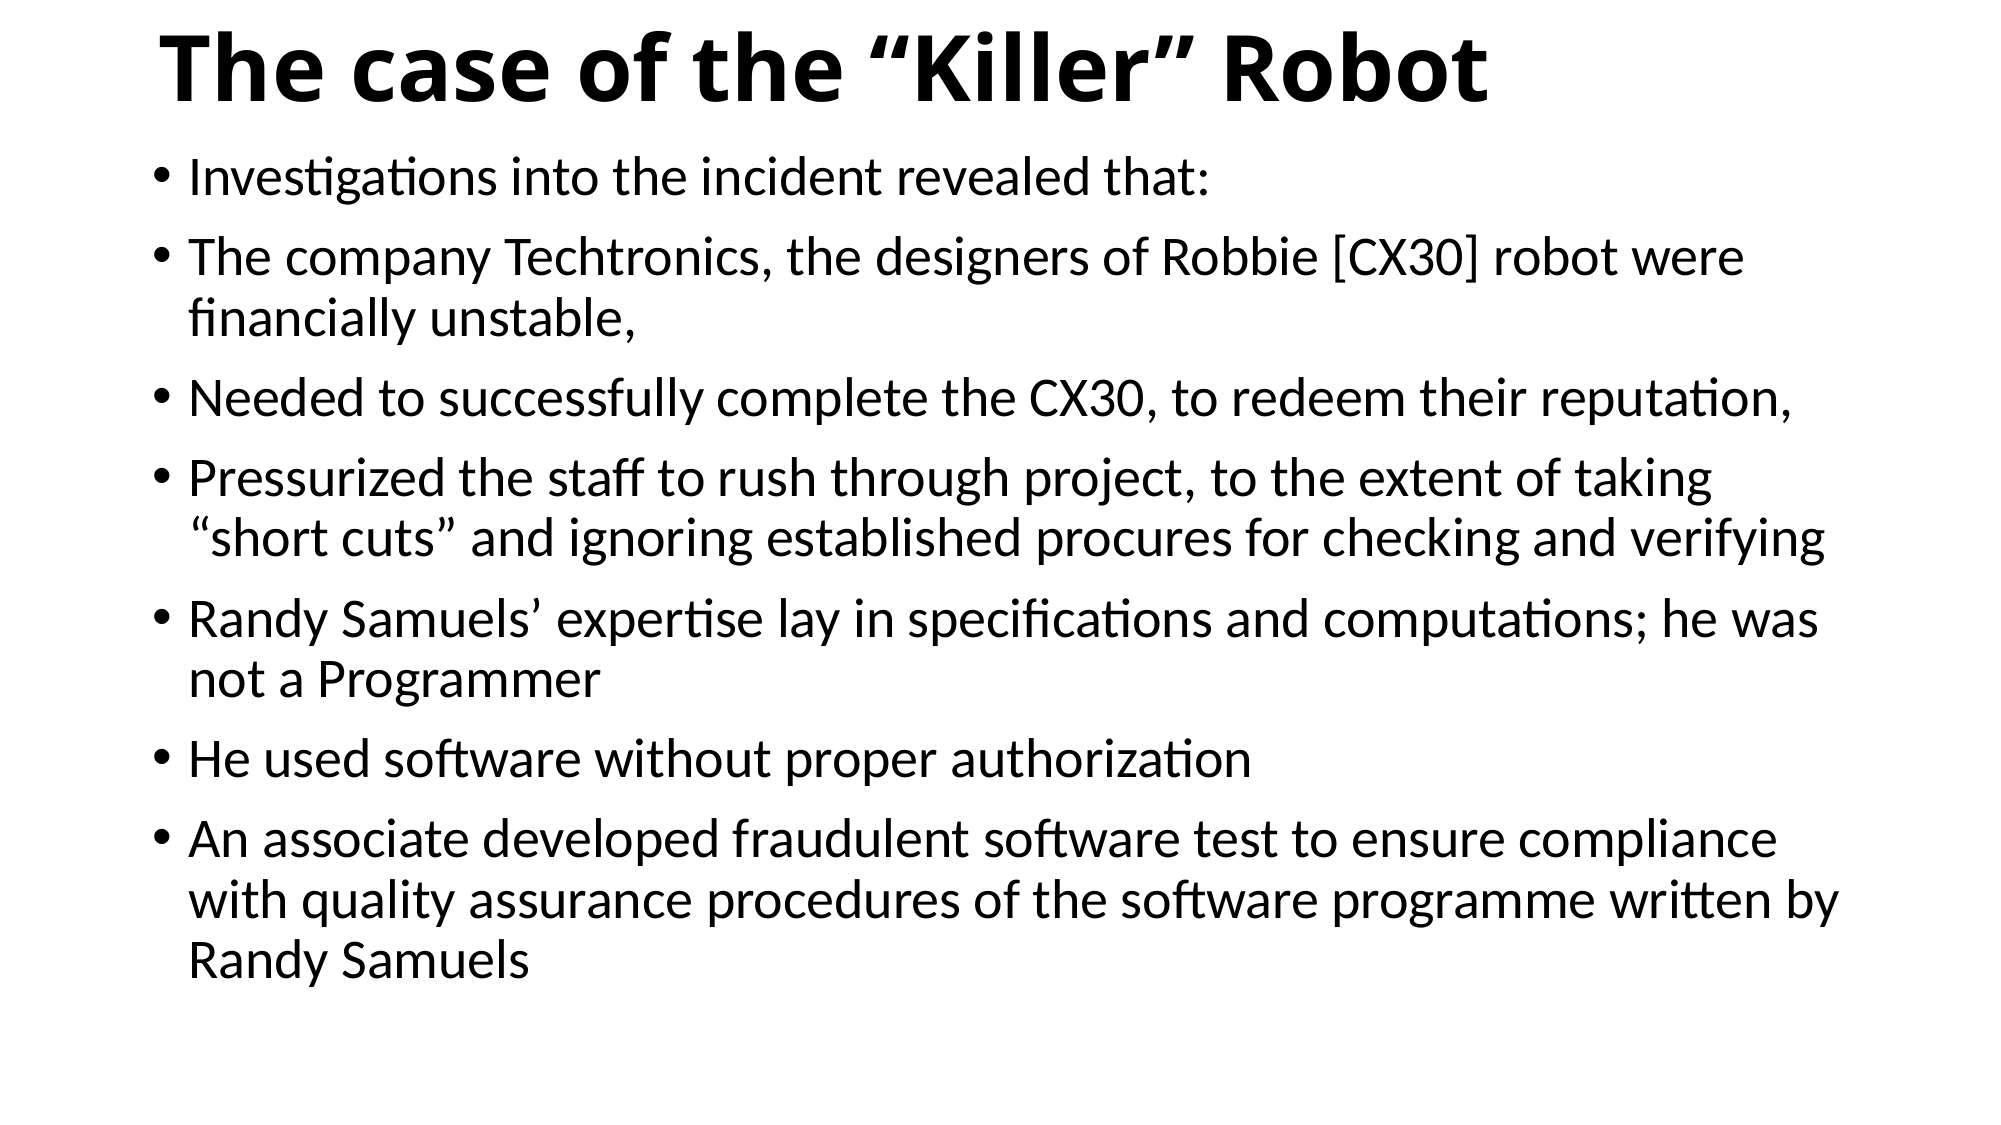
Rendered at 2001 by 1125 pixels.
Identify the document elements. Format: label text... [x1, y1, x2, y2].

title The case of the “Killer” Robot [143, 0, 1869, 144]
list Investigations into the incident revealed that: The company Techtronics, the designers of Robbie [CX30] robot were financially unstable, Needed to successfully complete the CX30, to redeem their reputation, Pressurized the staff to rush through project, to the extent of taking “short cuts” and ignoring established procures for checking and verifying Randy Samuels’ expertise lay in specifications and computations; he was not a Programmer He used software without proper authorization An associate developed fraudulent software test to ensure compliance with quality assurance procedures of the software programme written by Randy Samuels [137, 139, 1863, 1085]
